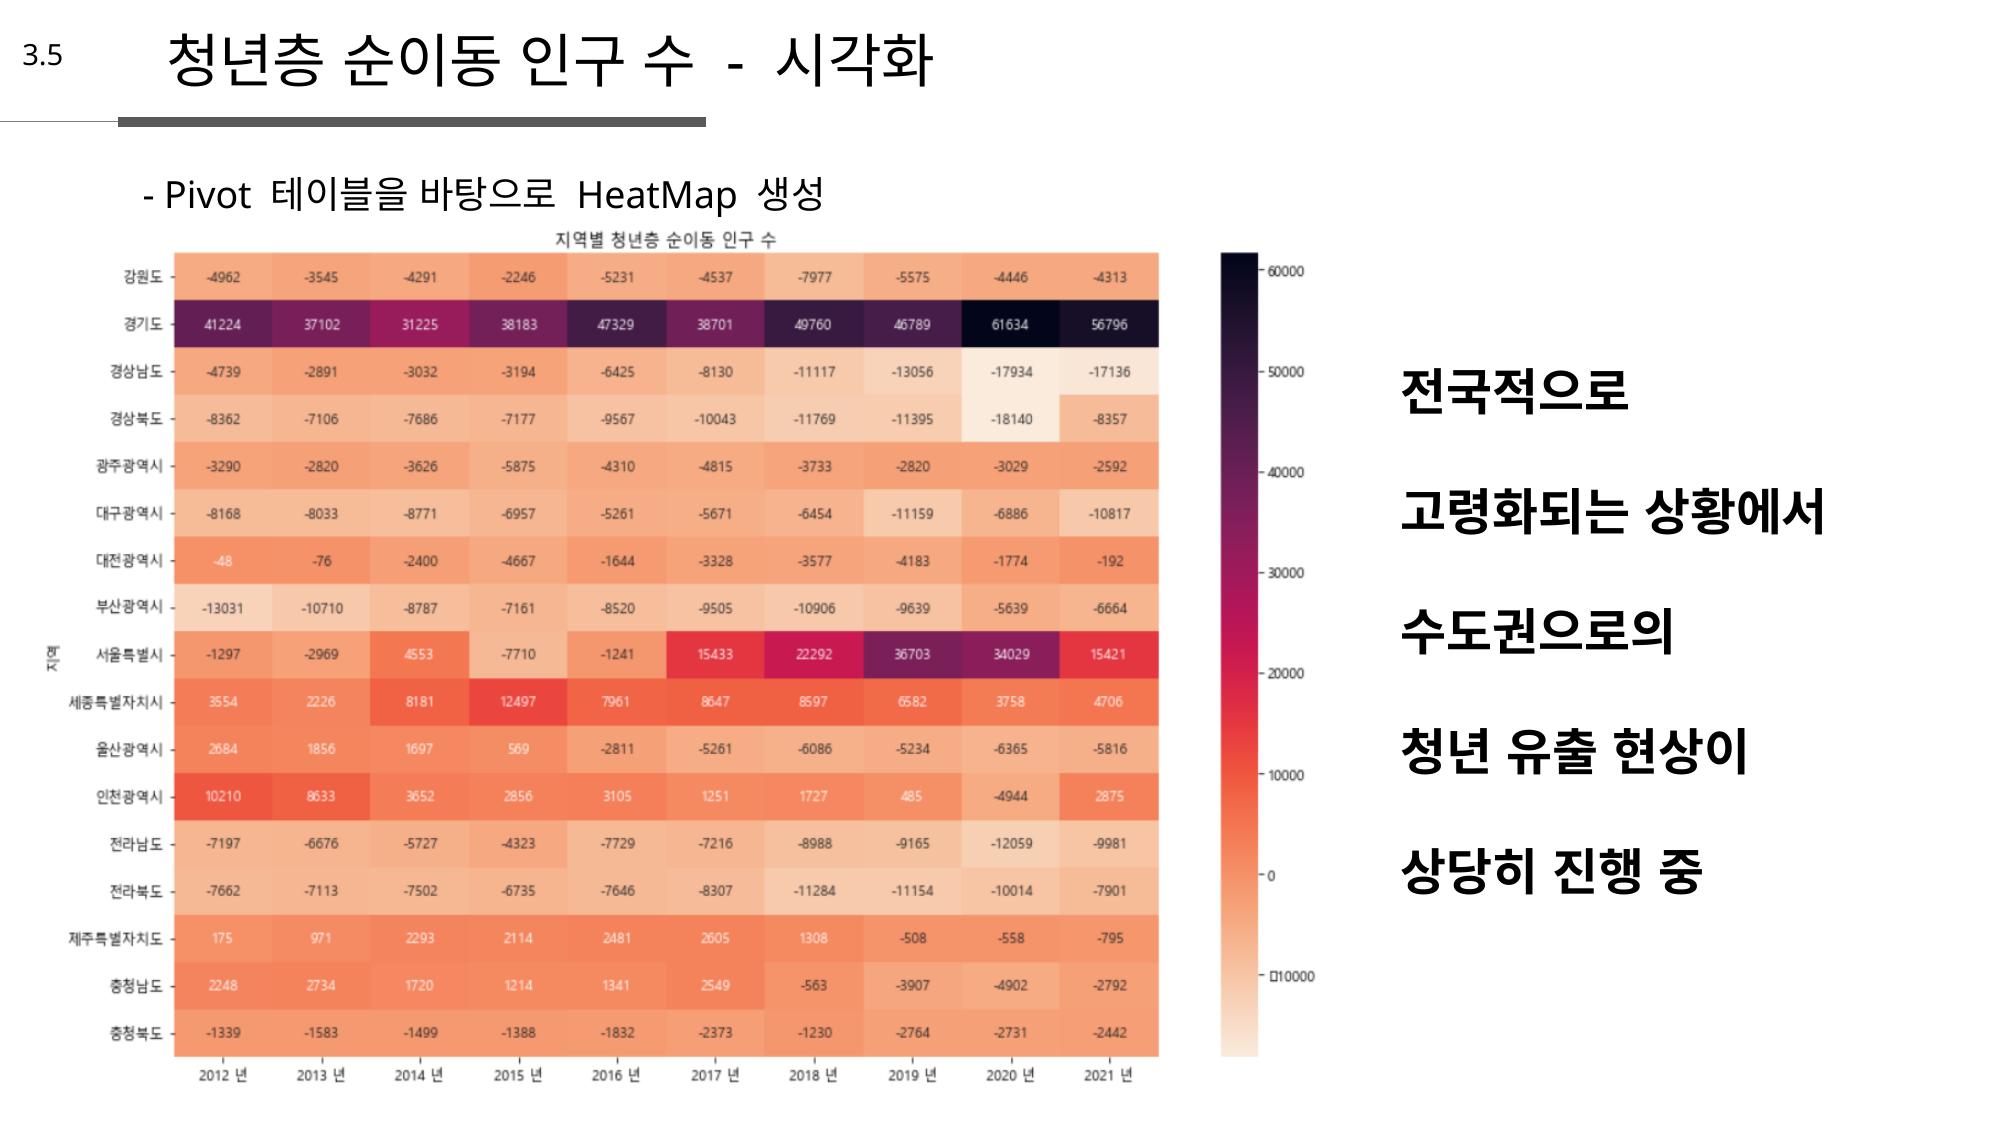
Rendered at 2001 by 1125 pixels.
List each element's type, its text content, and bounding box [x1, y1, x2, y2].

text_box 청년층 순이동 인구 수 - 시각화 [151, 16, 951, 102]
picture [27, 217, 1342, 1109]
text_box 3.5 [7, 28, 79, 114]
text_box - Pivot 테이블을 바탕으로 HeatMap 생성 [118, 163, 883, 217]
text_box 전국적으로 고령화되는 상황에서 수도권으로의 청년 유출 현상이 상당히 진행 중 [1385, 353, 2000, 909]
